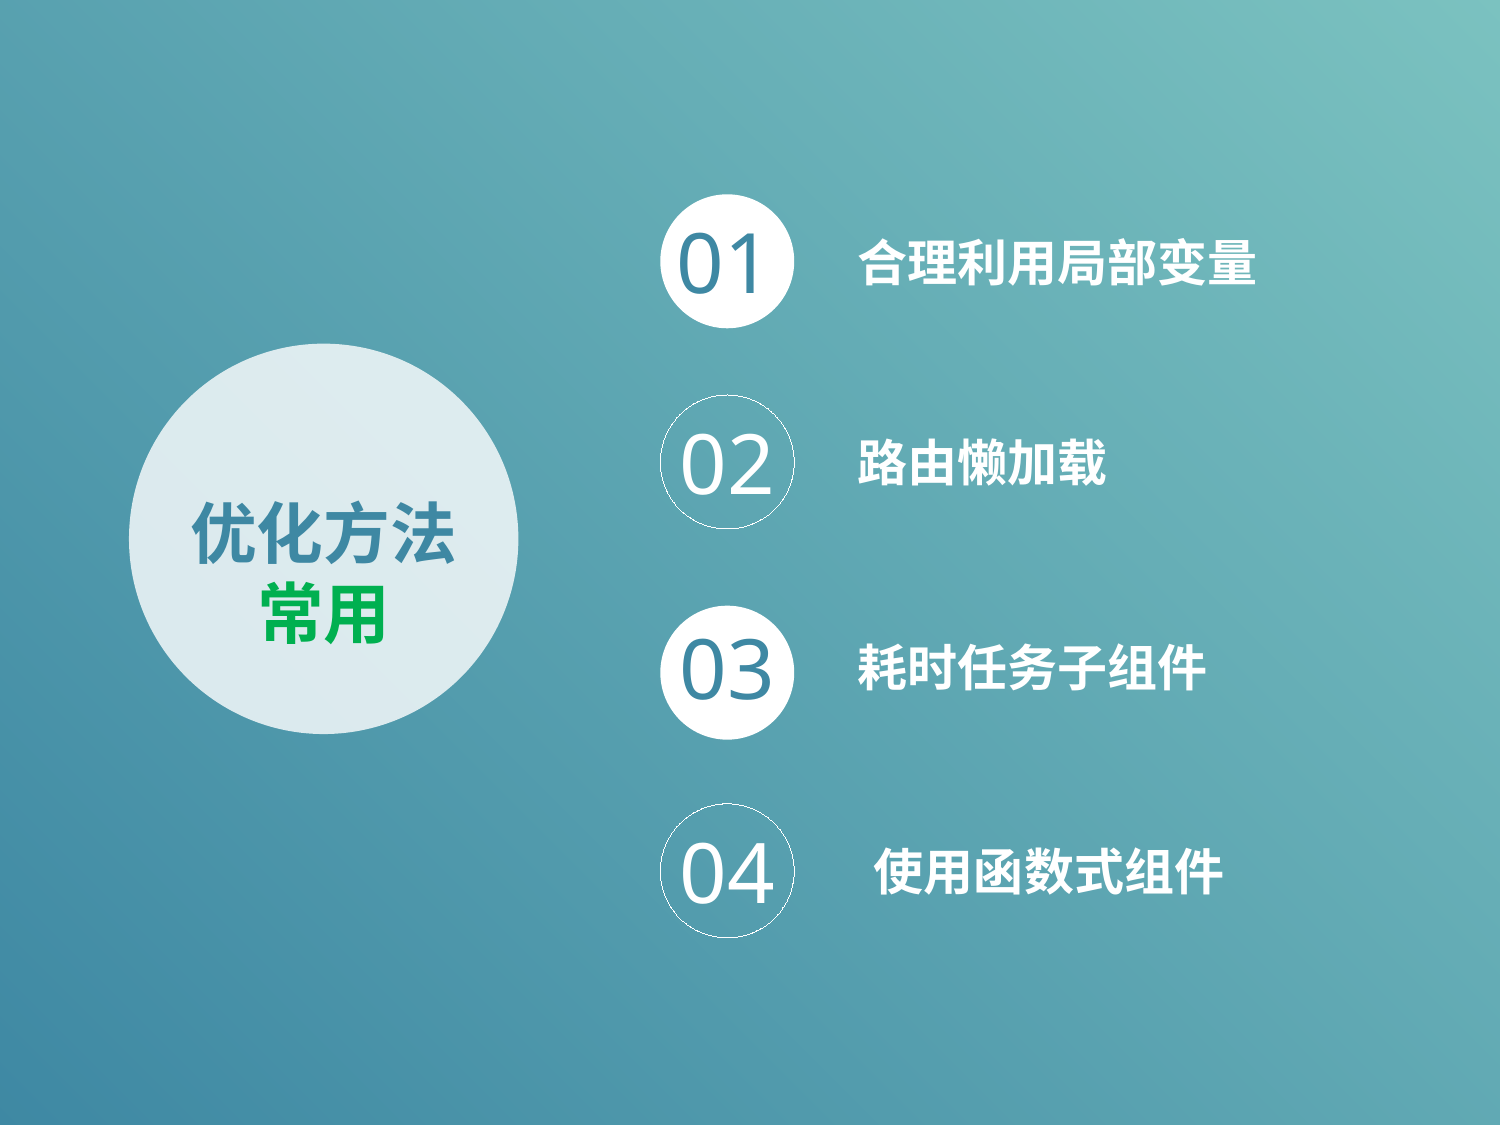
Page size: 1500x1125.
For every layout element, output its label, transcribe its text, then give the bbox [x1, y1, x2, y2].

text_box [657, 194, 1358, 740]
text_box [682, 921, 772, 938]
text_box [128, 343, 519, 778]
text_box [683, 803, 771, 820]
text_box 04 [660, 820, 795, 921]
text_box 使用函数式组件 [873, 840, 1375, 901]
